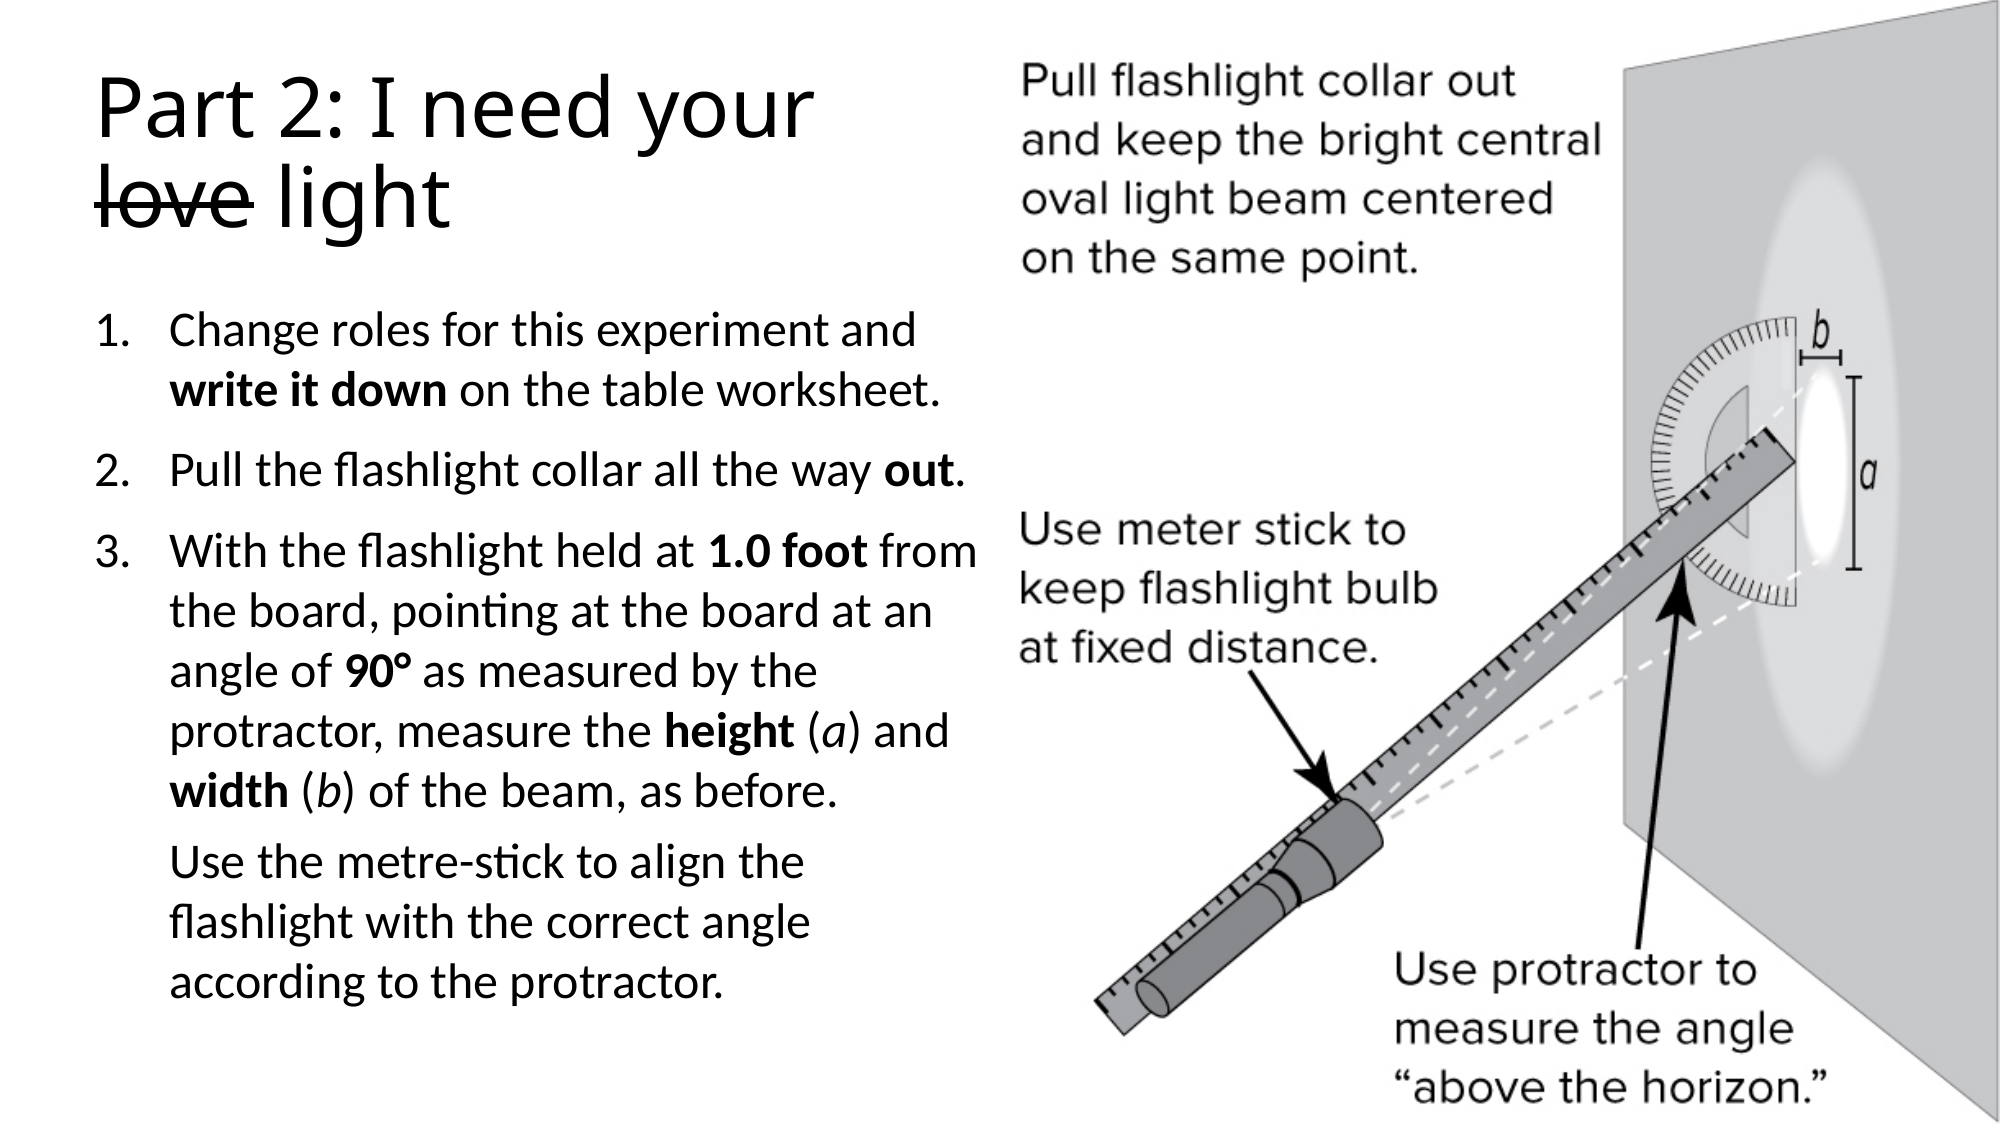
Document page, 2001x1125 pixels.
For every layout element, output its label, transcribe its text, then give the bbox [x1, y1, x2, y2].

title Part 2: I need your love light [79, 22, 1000, 288]
picture [1017, 0, 2000, 1125]
list Change roles for this experiment and write it down on the table worksheet. Pull the flashlight collar all the way out. With the flashlight held at 1.0 foot from the board, pointing at the board at an angle of 90° as measured by the protractor, measure the height (a) and width (b) of the beam, as before. Use the metre-stick to align the flashlight with the correct angle according to the protractor. [79, 288, 1000, 1103]
